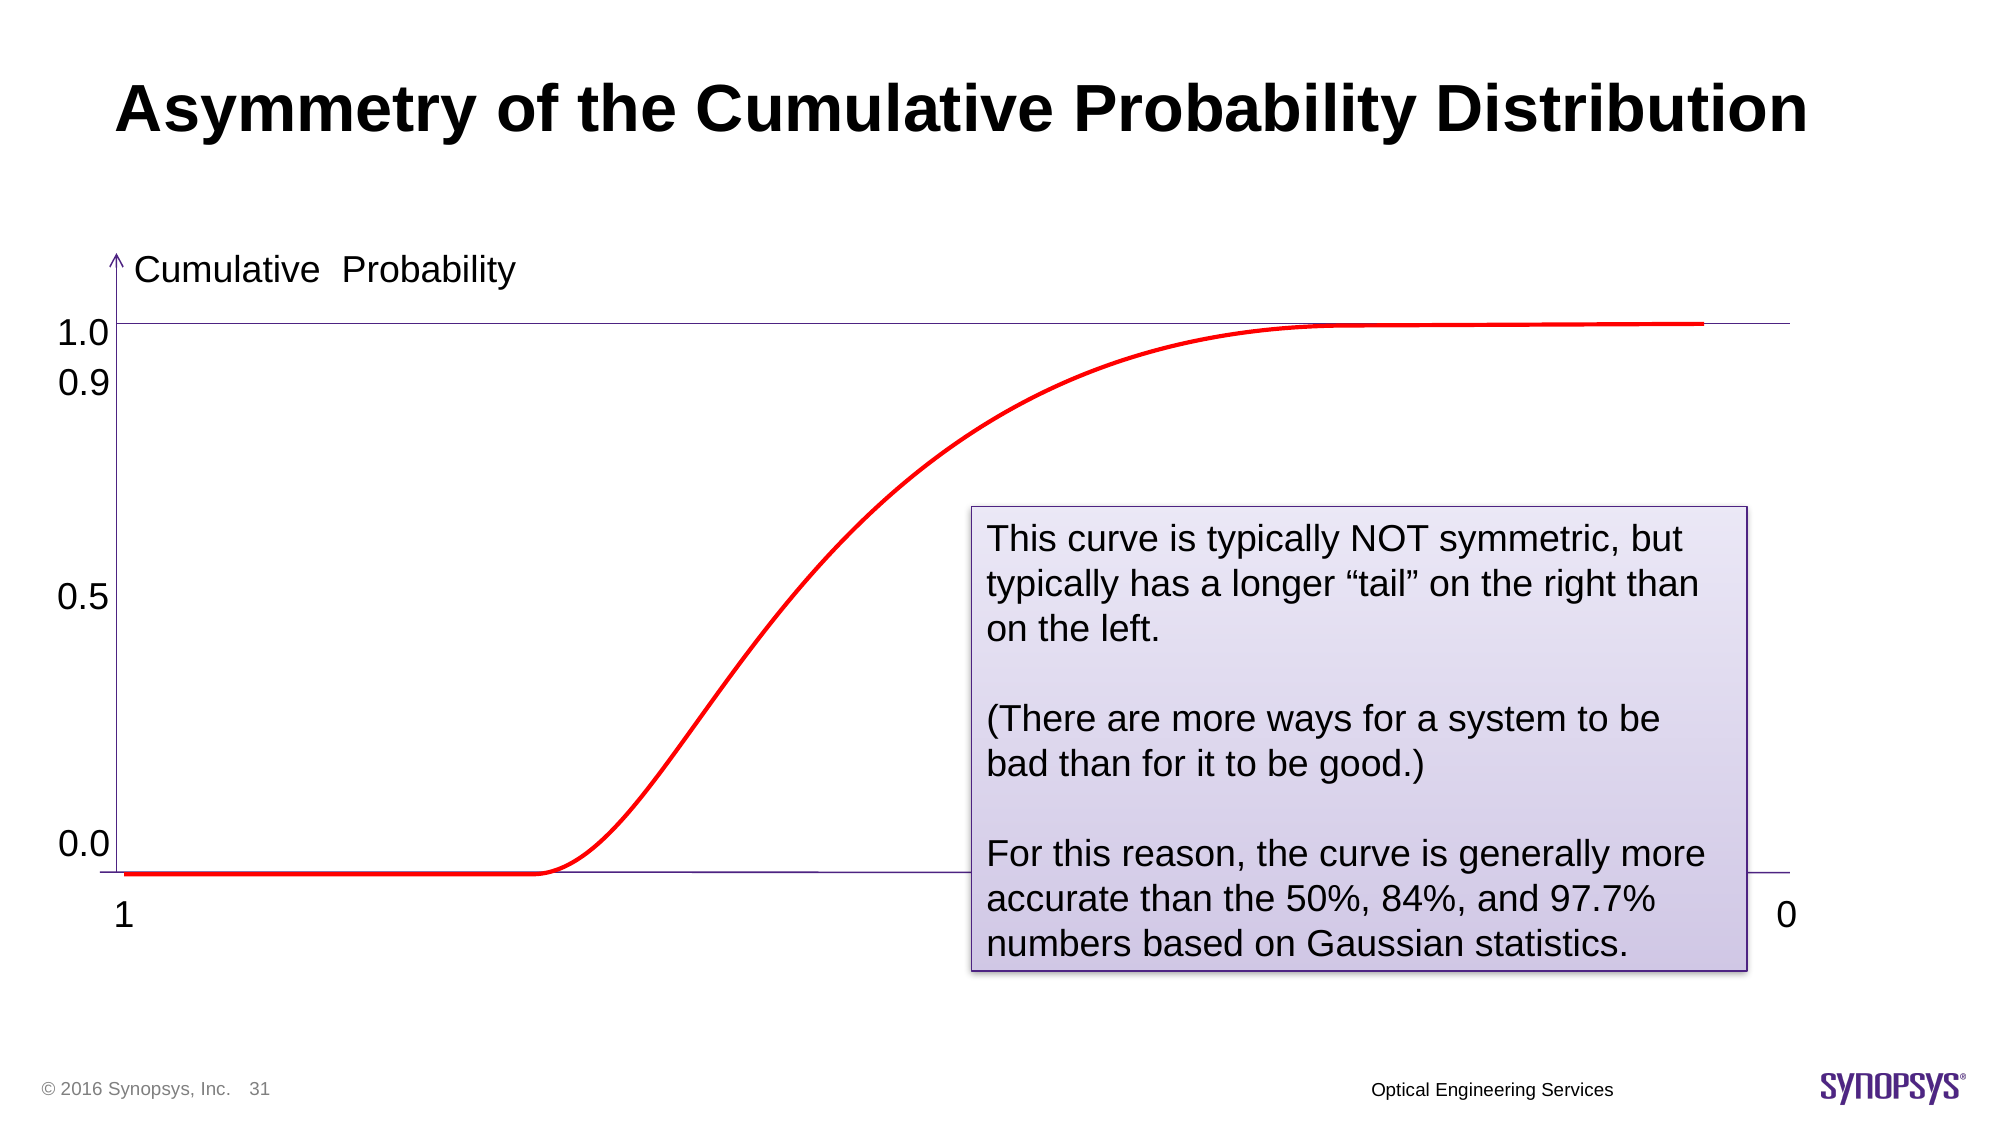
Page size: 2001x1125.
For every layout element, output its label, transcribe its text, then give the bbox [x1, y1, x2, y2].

text_box 0 [1761, 882, 1812, 943]
text_box 0.9 [43, 350, 112, 410]
text_box 1.0 [121, 335, 125, 350]
text_box This curve is typically NOT symmetric, but typically has a longer “tail” on the right than on the left. (There are more ways for a system to be bad than for it to be good.) For this reason, the curve is generally more accurate than the 50%, 84%, and 97.7% numbers based on Gaussian statistics. [971, 506, 1748, 870]
text_box 1.0 [121, 300, 125, 323]
text_box Cumulative Probability [119, 237, 532, 298]
picture [1821, 1073, 1966, 1109]
text_box 1 [98, 882, 150, 943]
text_box 0.5 [121, 564, 125, 625]
text_box 1.0 [42, 300, 112, 361]
text_box 0.9 [121, 350, 126, 410]
text_box 0.0 [43, 811, 112, 872]
text_box This curve is typically NOT symmetric, but typically has a longer “tail” on the right than on the left. (There are more ways for a system to be bad than for it to be good.) For this reason, the curve is generally more accurate than the 50%, 84%, and 97.7% numbers based on Gaussian statistics. [971, 884, 1748, 972]
text_box 0.5 [42, 564, 112, 625]
text_box [136, 335, 1673, 870]
title Asymmetry of the Cumulative Probability Distribution [99, 11, 2000, 199]
text_box 0.0 [121, 811, 126, 870]
